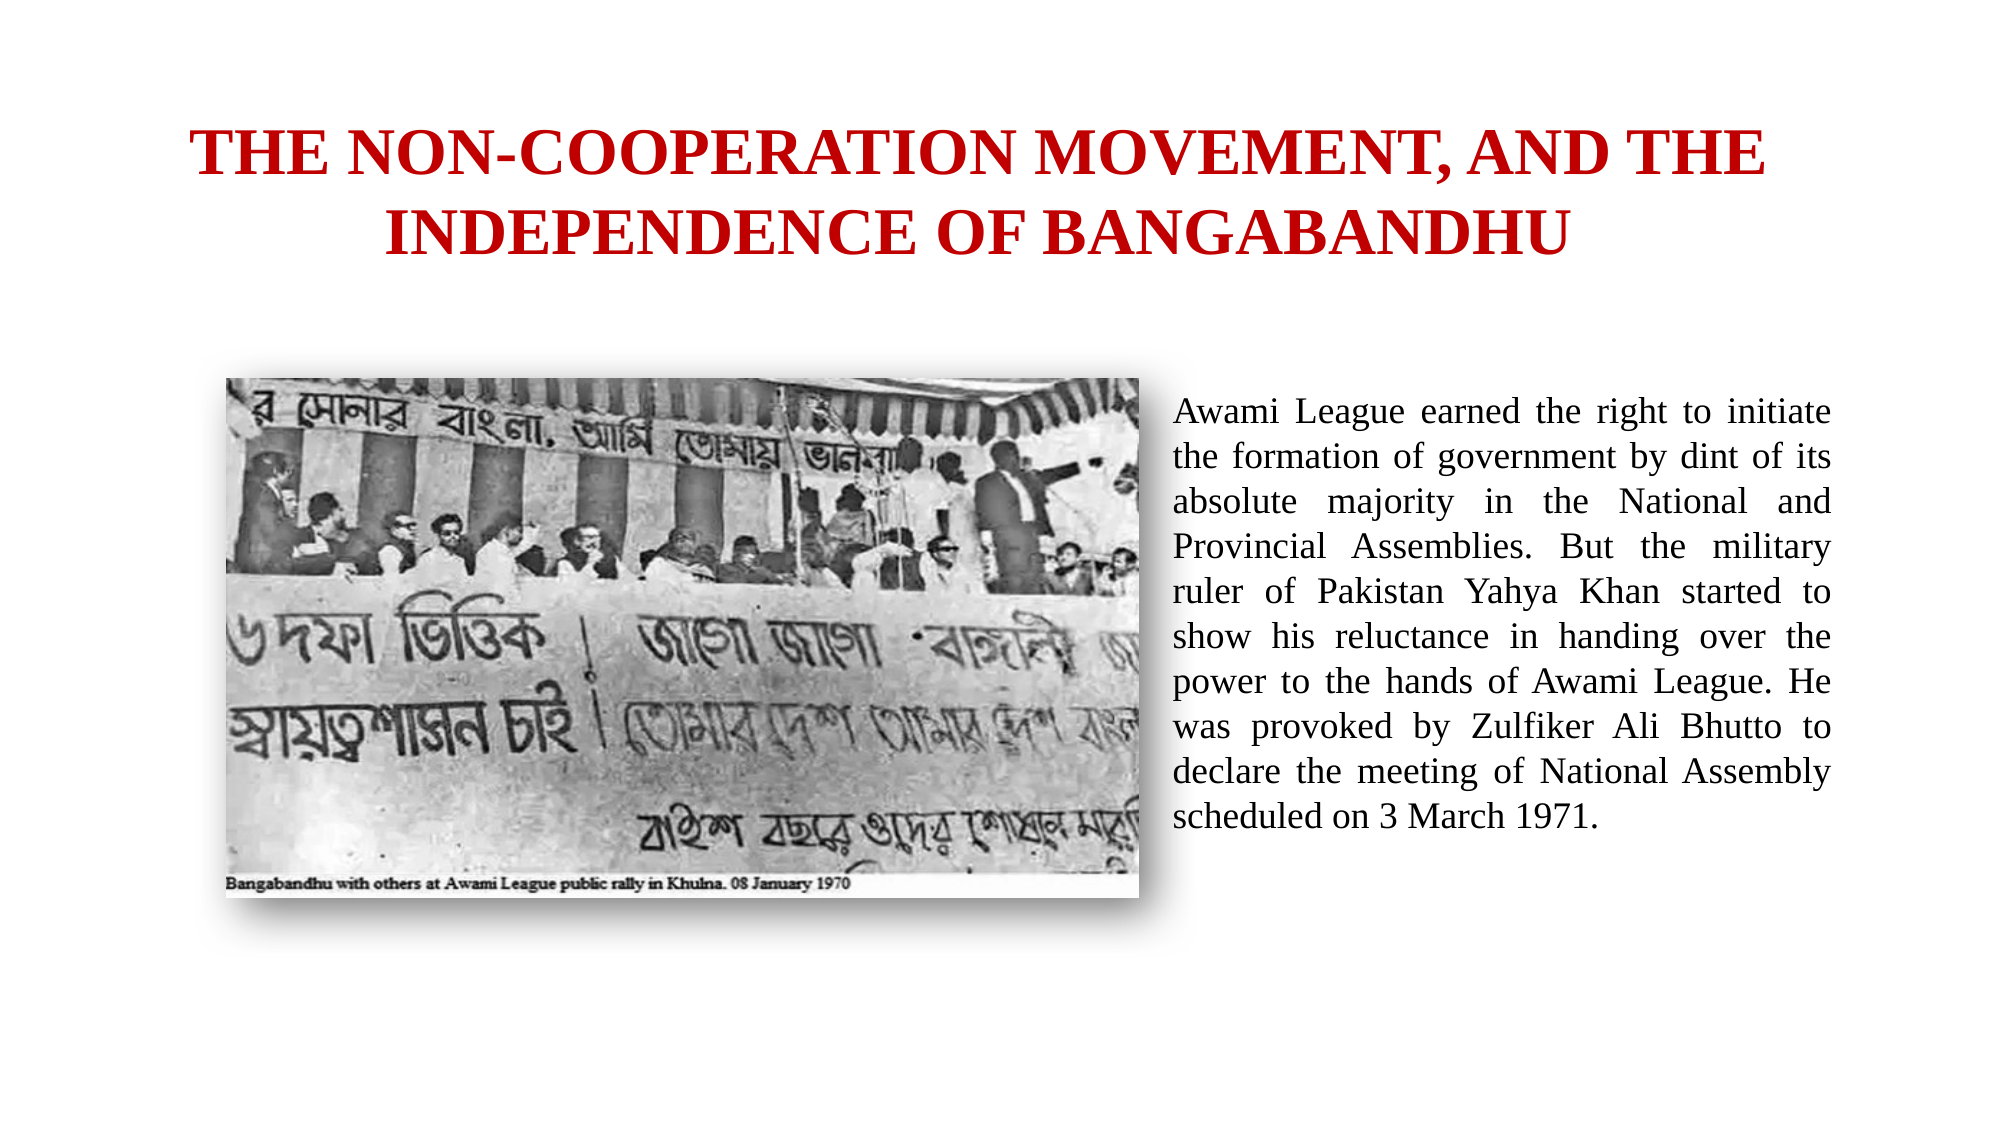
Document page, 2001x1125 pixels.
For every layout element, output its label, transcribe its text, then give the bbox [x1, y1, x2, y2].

picture [225, 377, 1140, 899]
list Awami League earned the right to initiate the formation of government by dint of its absolute majority in the National and Provincial Assemblies. But the military ruler of Pakistan Yahya Khan started to show his reluctance in handing over the power to the hands of Awami League. He was provoked by Zulfiker Ali Bhutto to declare the meeting of National Assembly scheduled on 3 March 1971. [1170, 378, 1848, 875]
title THE NON-COOPERATION MOVEMENT, AND THE INDEPENDENCE OF BANGABANDHU [111, 99, 1848, 317]
